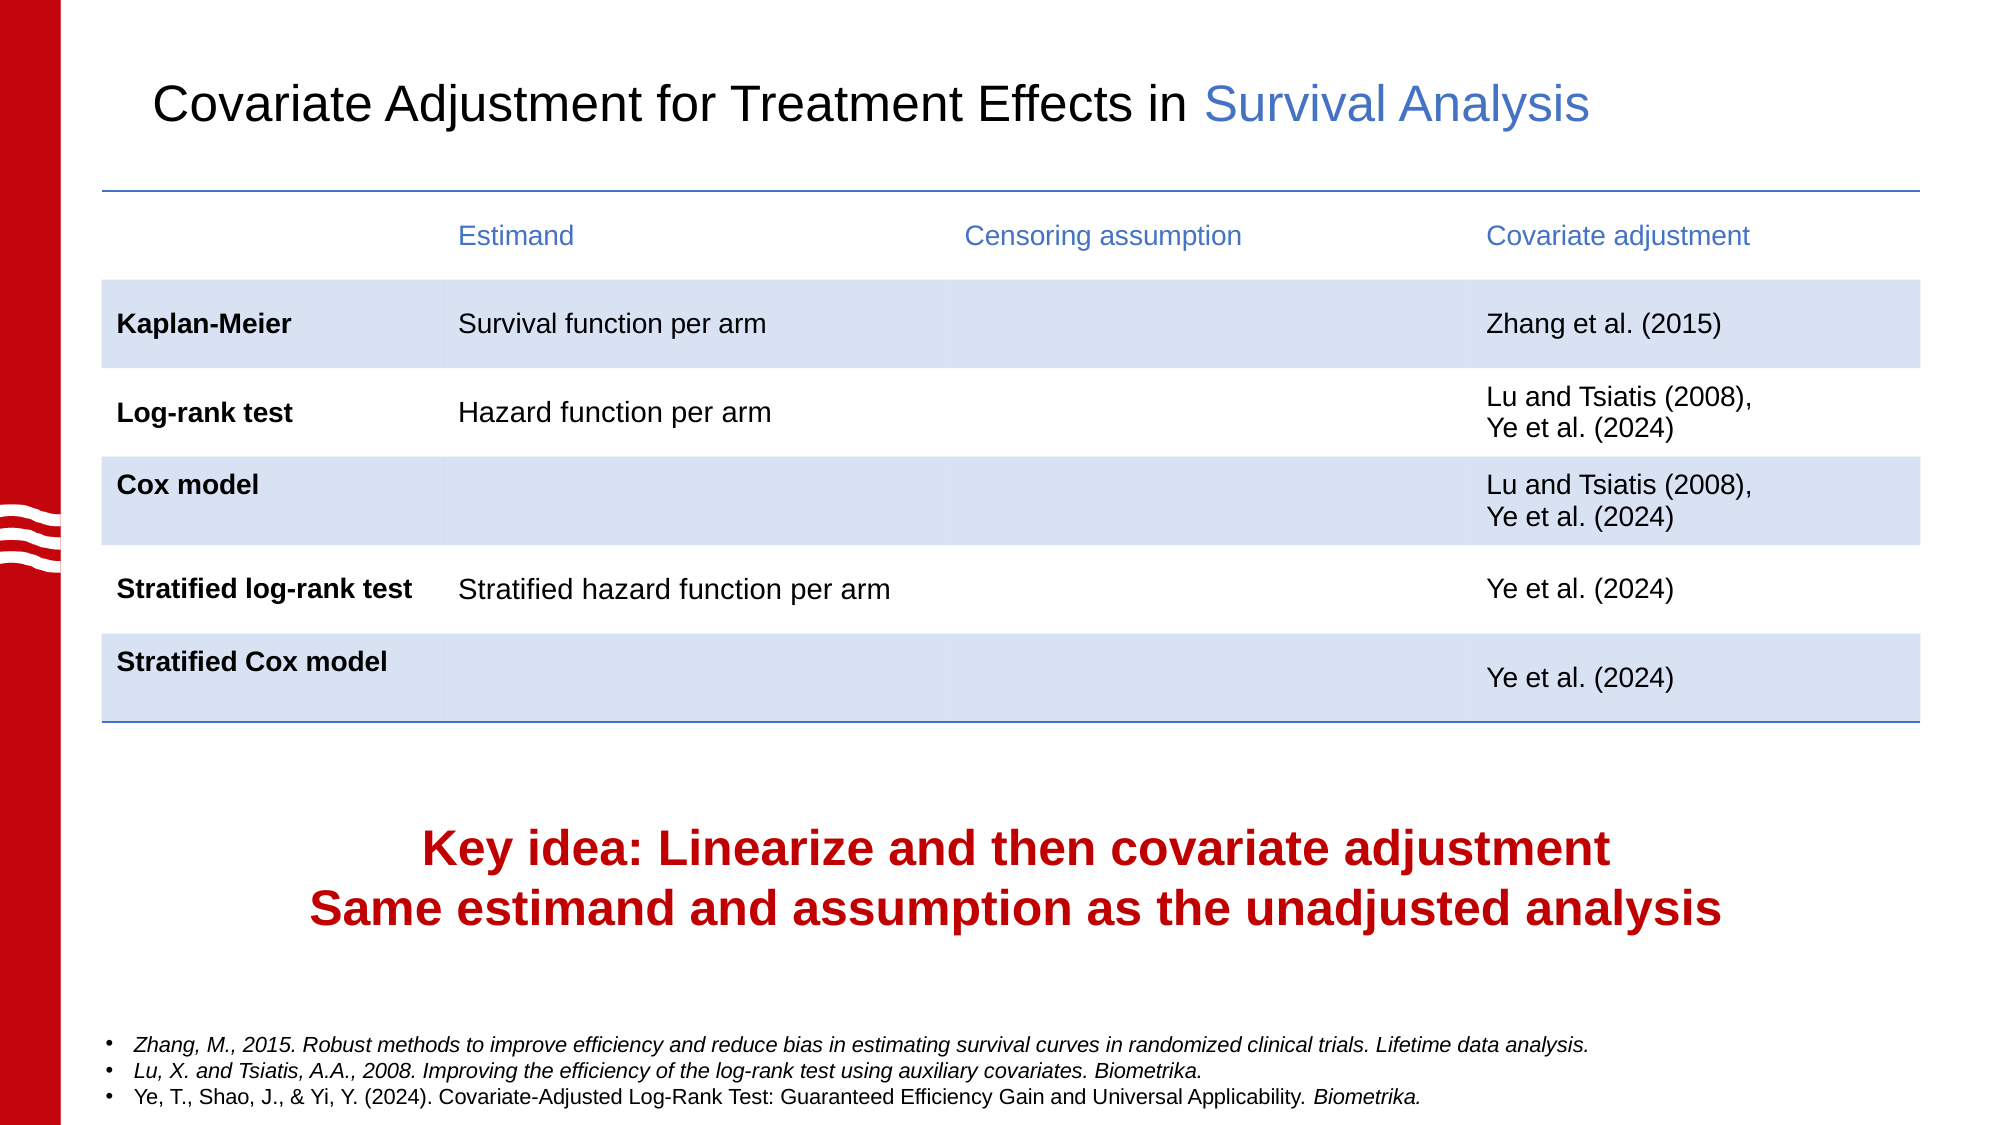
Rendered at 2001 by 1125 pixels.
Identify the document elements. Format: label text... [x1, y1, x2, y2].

title Covariate Adjustment for Treatment Effects in Survival Analysis [137, 54, 1863, 156]
text_box Key idea: Linearize and then covariate adjustment Same estimand and assumption as the unadjusted analysis [112, 807, 1921, 943]
picture [0, 0, 2000, 1125]
text_box Zhang, M., 2015. Robust methods to improve efficiency and reduce bias in estimating survival curves in randomized clinical trials. Lifetime data analysis. Lu, X. and Tsiatis, A.A., 2008. Improving the efficiency of the log-rank test using auxiliary covariates. Biometrika. Ye, T., Shao, J., & Yi, Y. (2024). Covariate-Adjusted Log-Rank Test: Guaranteed Efficiency Gain and Universal Applicability. Biometrika. [90, 1022, 1966, 1117]
